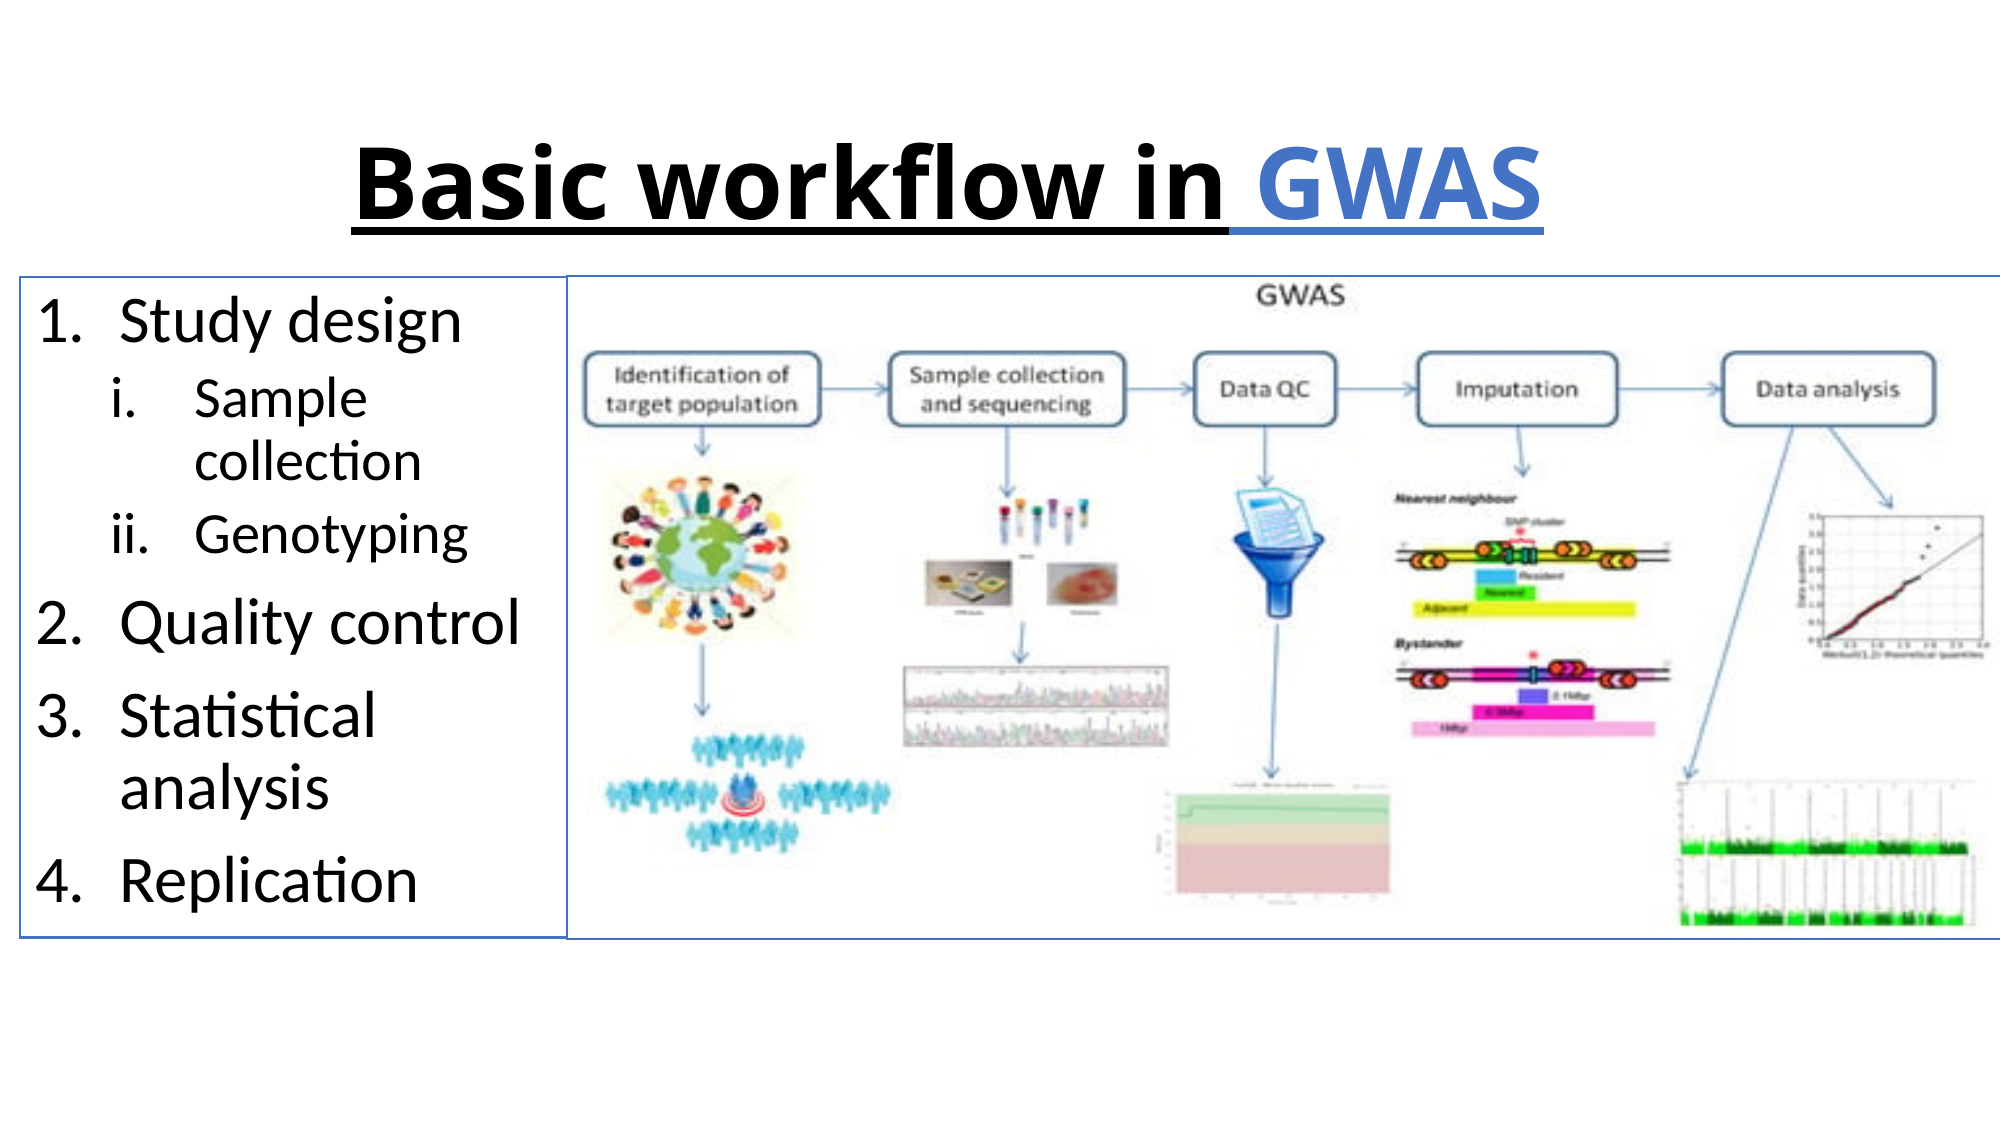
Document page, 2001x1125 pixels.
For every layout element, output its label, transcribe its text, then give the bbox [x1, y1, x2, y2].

list Study design Sample collection Genotyping Quality control Statistical analysis Replication [19, 276, 566, 939]
title Basic workflow in GWAS [85, 78, 1811, 276]
picture [567, 277, 2000, 938]
